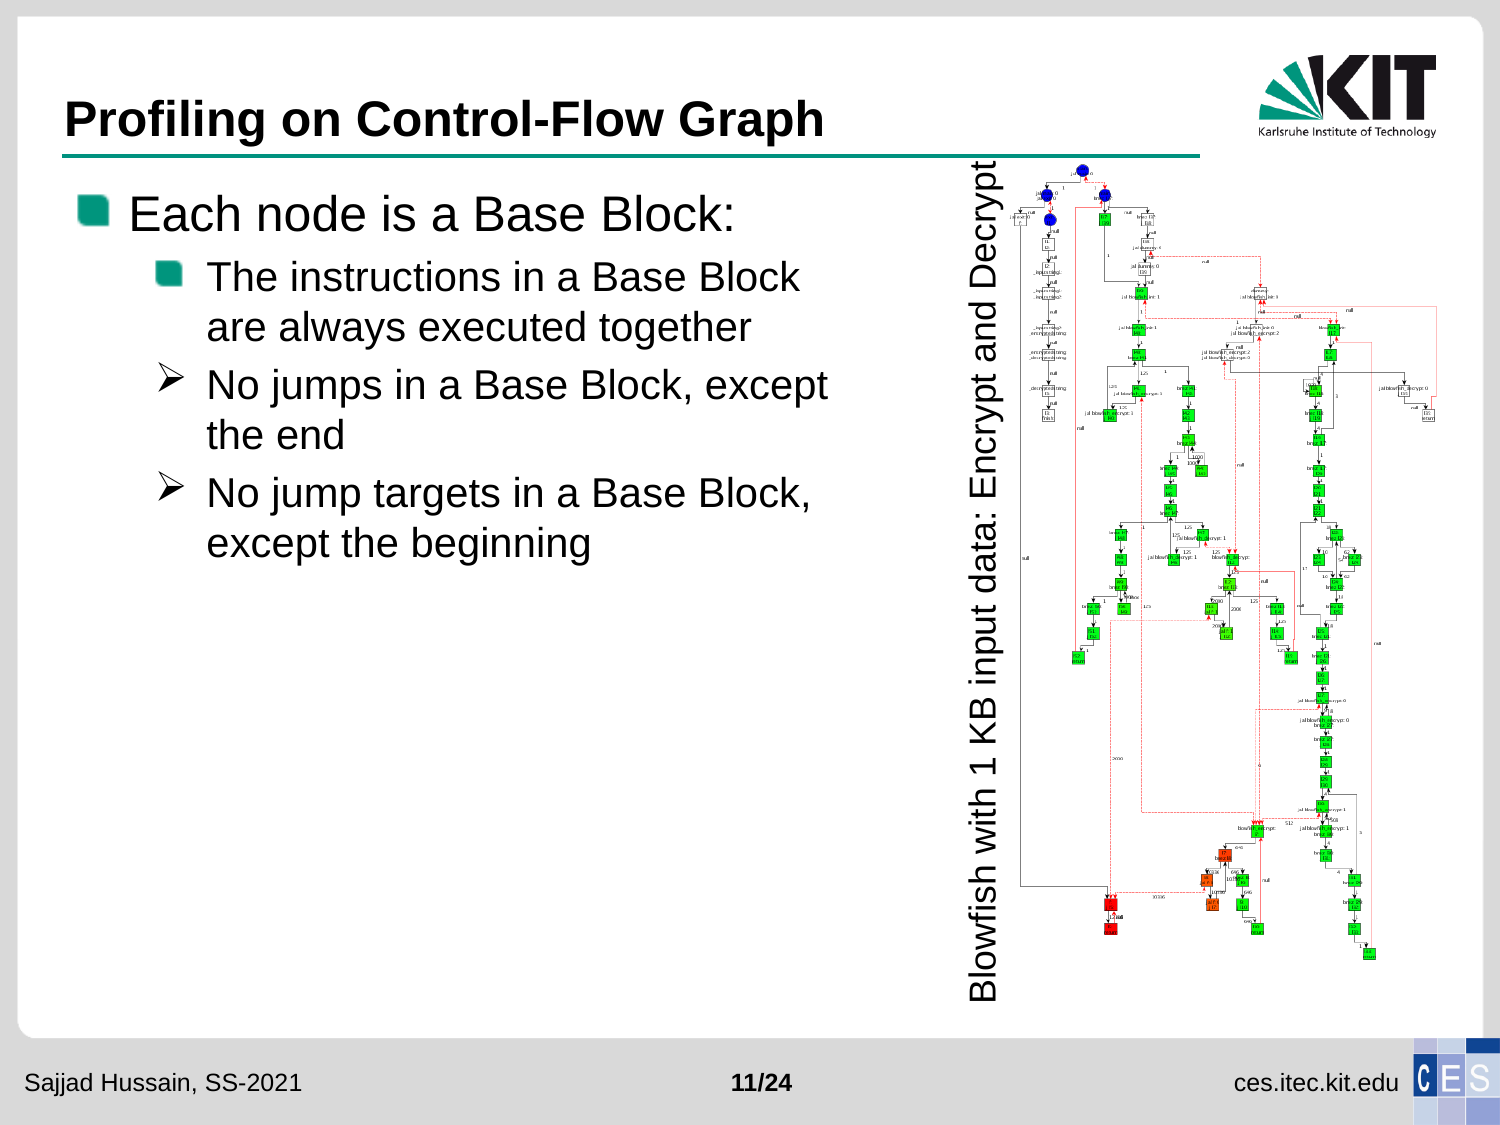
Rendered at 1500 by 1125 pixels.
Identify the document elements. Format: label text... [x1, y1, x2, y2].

picture [0, 0, 1500, 1125]
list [997, 160, 1451, 965]
text_box Blowfish with 1 KB input data: Encrypt and Decrypt [950, 146, 1011, 1020]
text_box Each node is a Base Block: The instructions in a Base Block are always executed together No jumps in a Base Block, except the end No jump targets in a Base Block, except the beginning [76, 181, 857, 1020]
title Profiling on Control-Flow Graph [63, 54, 1199, 148]
